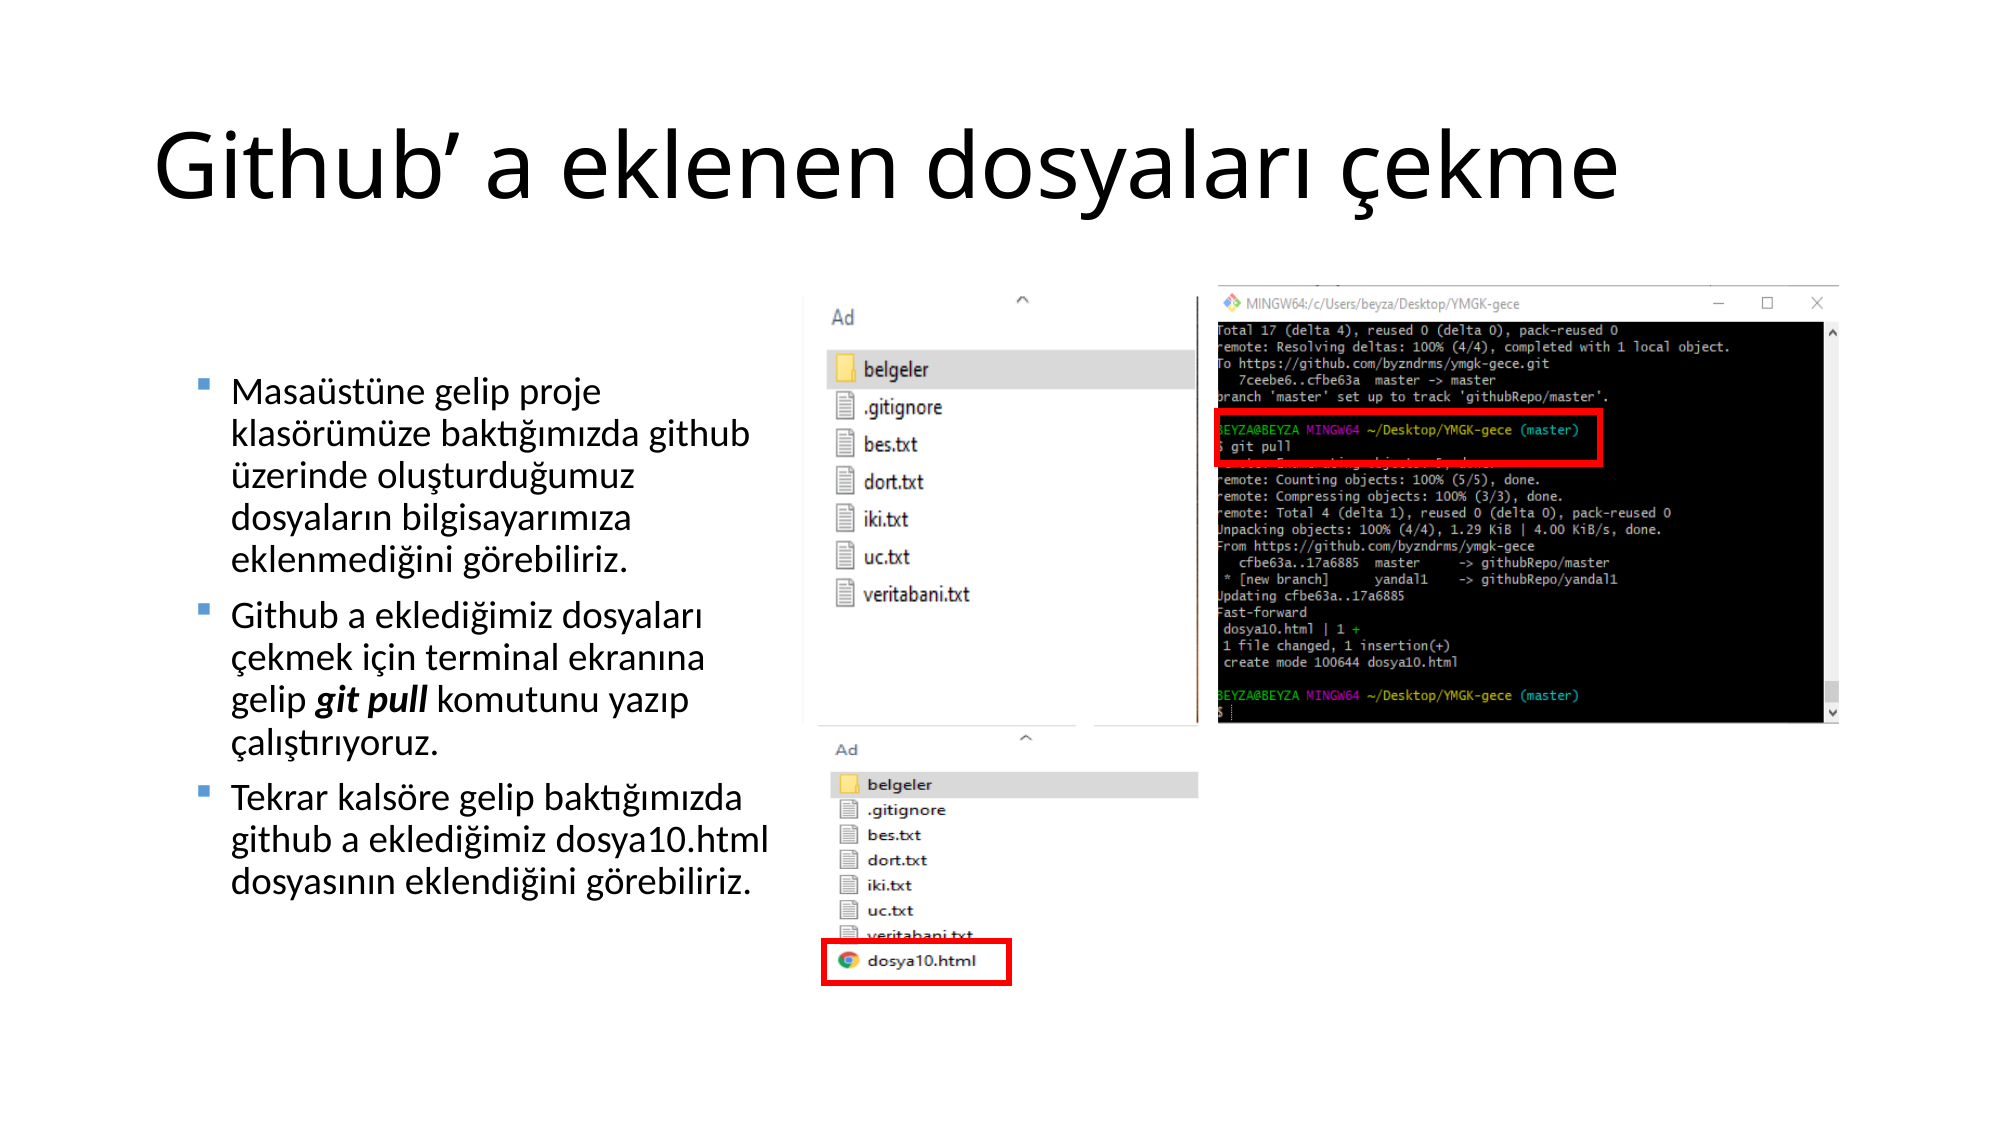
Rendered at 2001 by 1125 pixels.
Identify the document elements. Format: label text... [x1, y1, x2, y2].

list Masaüstüne gelip proje klasörümüze baktığımızda github üzerinde oluşturduğumuz dosyaların bilgisayarımıza eklenmediğini görebiliriz. Github a eklediğimiz dosyaları çekmek için terminal ekranına gelip git pull komutunu yazıp çalıştırıyoruz. Tekrar kalsöre gelip baktığımızda github a eklediğimiz dosya10.html dosyasının eklendiğini görebiliriz. [180, 302, 787, 975]
title Github’ a eklenen dosyaları çekme [137, 59, 1863, 278]
picture [1217, 284, 1840, 725]
picture [801, 295, 1200, 1014]
